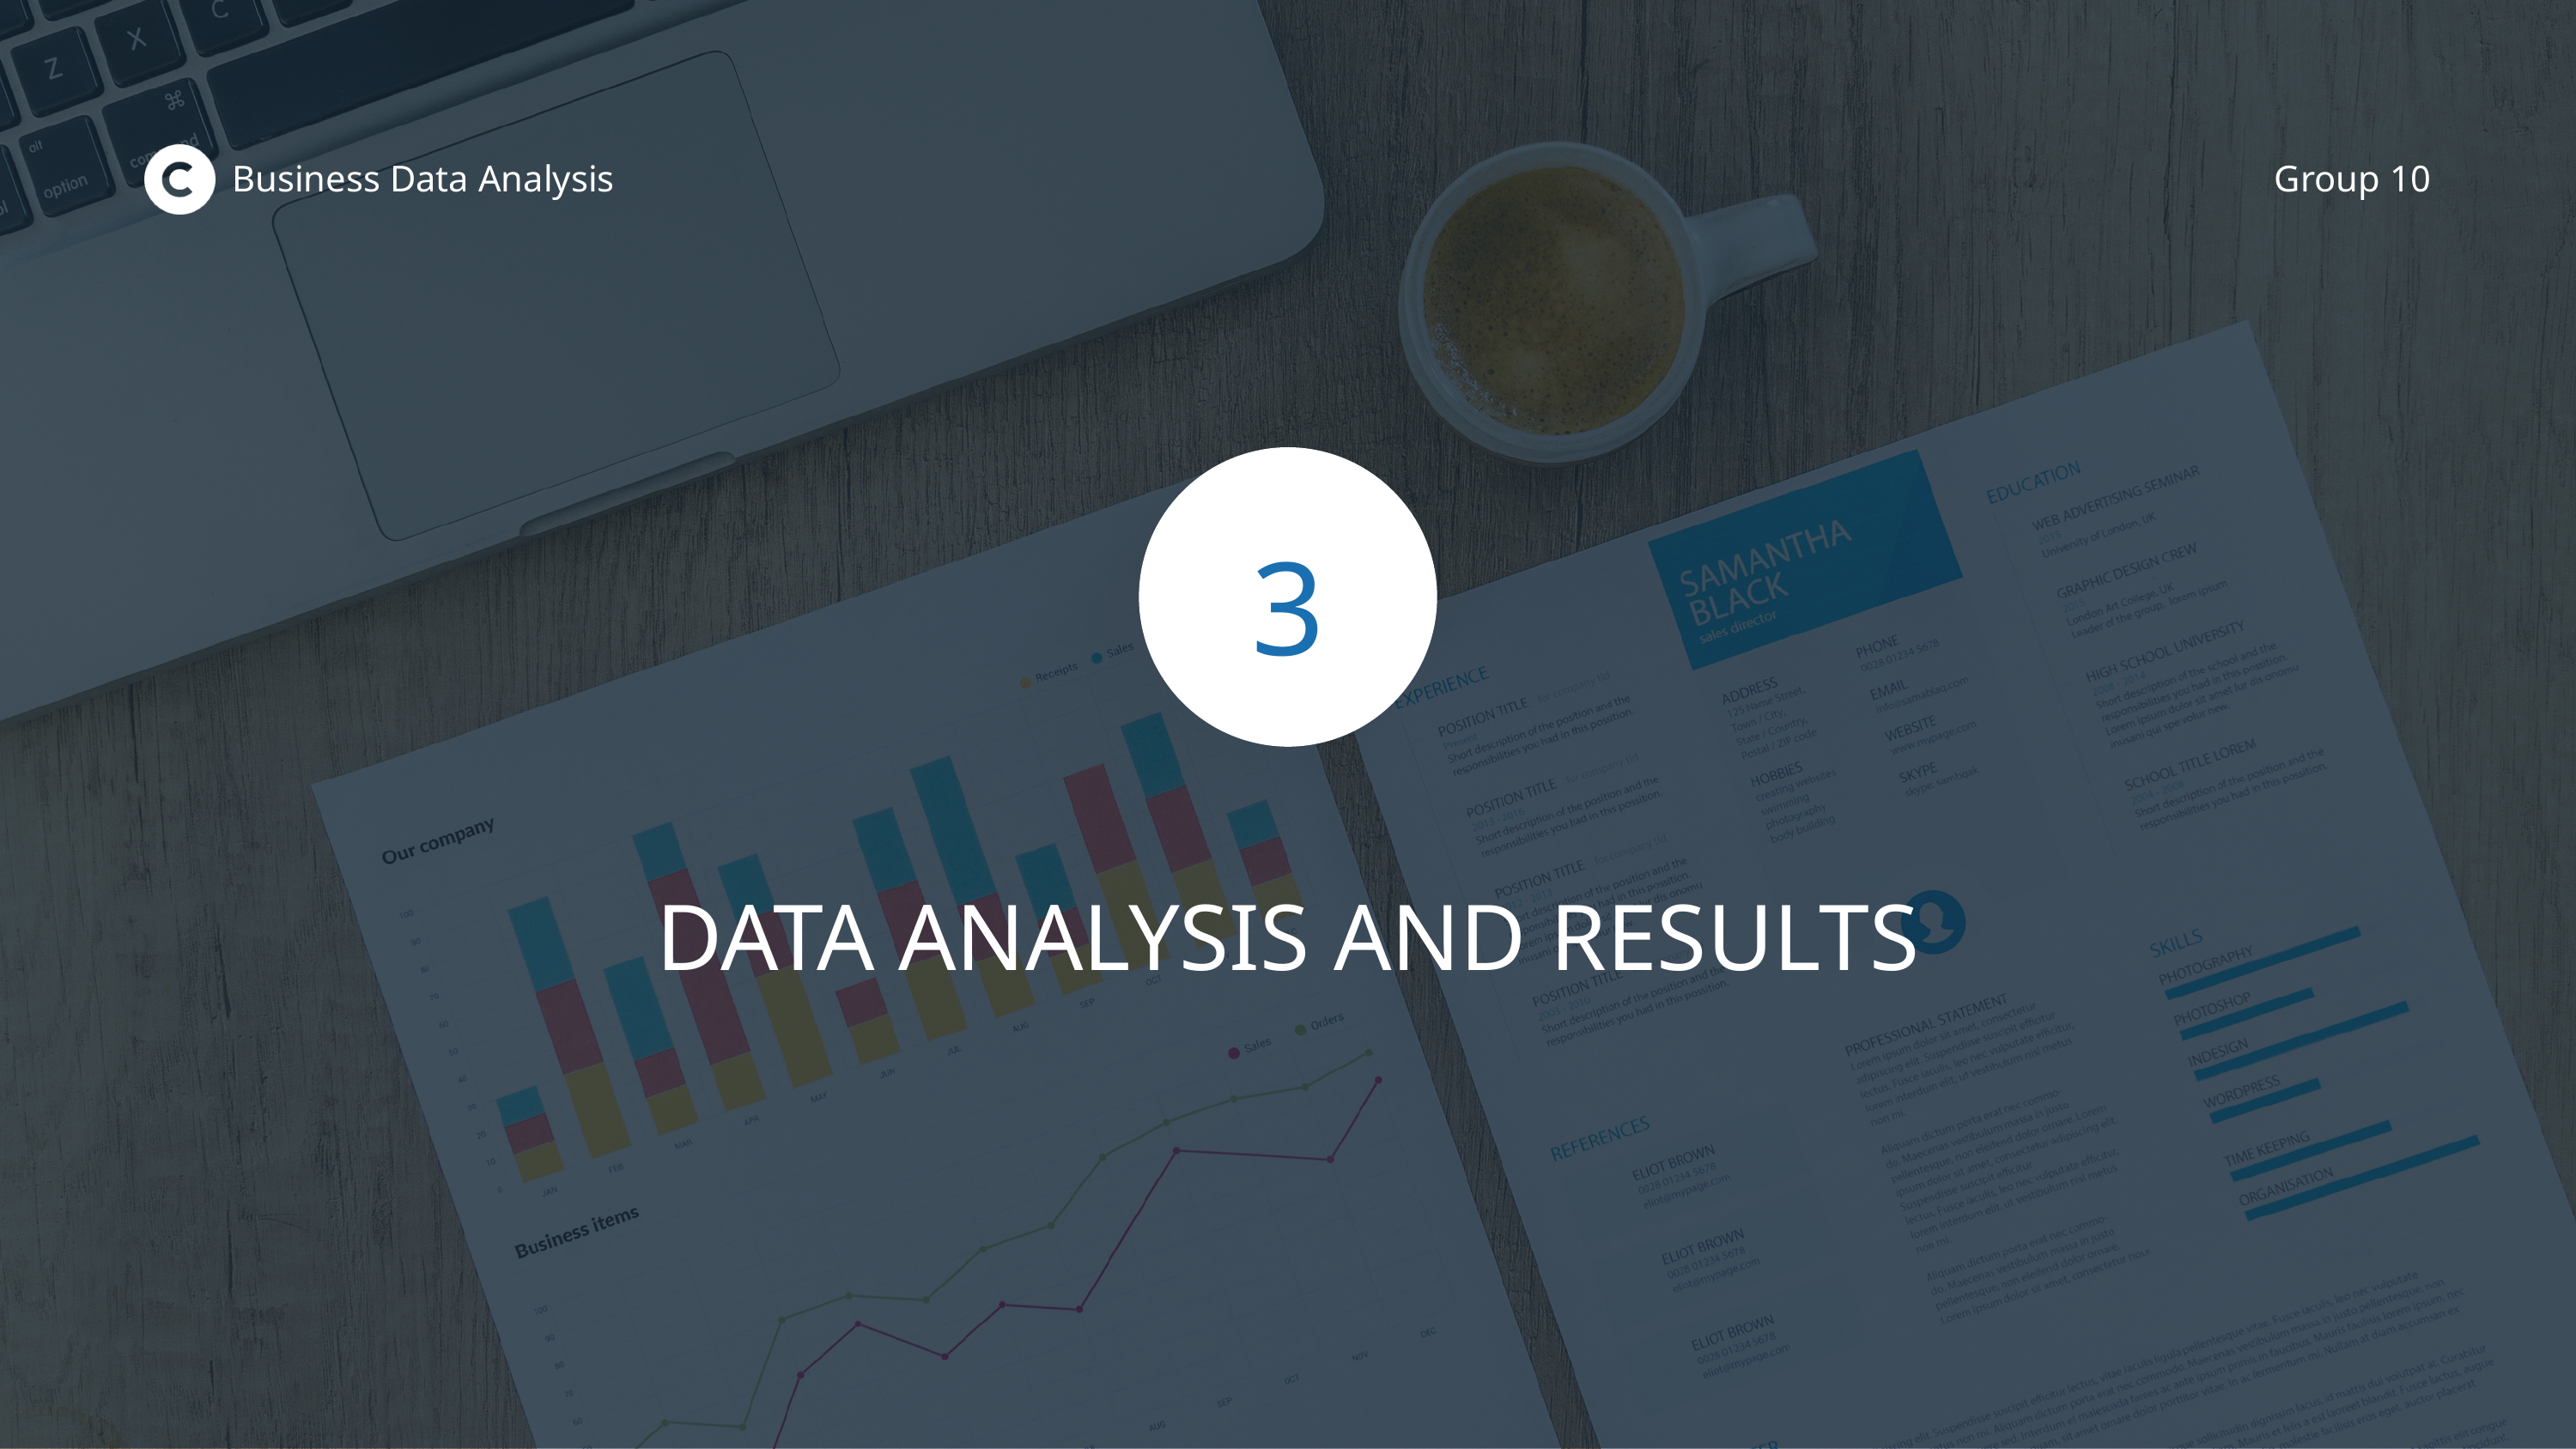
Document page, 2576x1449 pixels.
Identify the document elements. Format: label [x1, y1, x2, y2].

text_box [1138, 446, 1438, 748]
text_box [0, 0, 2576, 1449]
picture [144, 144, 216, 215]
